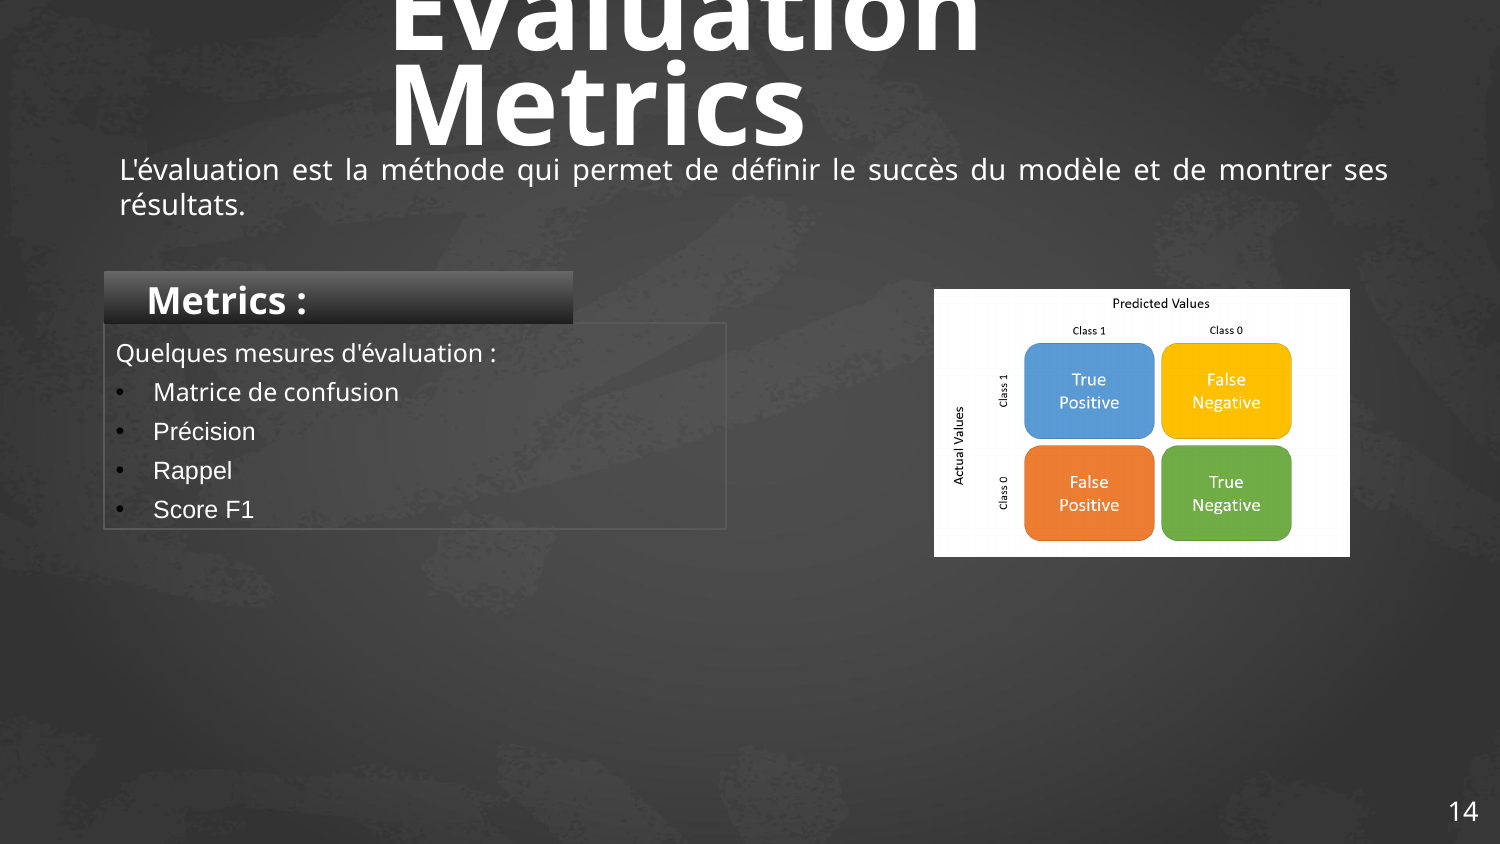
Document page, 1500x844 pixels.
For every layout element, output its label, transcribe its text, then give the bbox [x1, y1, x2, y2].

text_box Metrics : [104, 271, 574, 324]
title Evaluation Metrics [371, 30, 1099, 109]
text_box Quelques mesures d'évaluation : Matrice de confusion Précision Rappel Score F1 [104, 323, 727, 530]
slide_number ‹#› [1403, 779, 1494, 844]
text_box L'évaluation est la méthode qui permet de définir le succès du modèle et de montrer ses résultats. [104, 136, 1405, 237]
picture [0, 0, 1500, 844]
